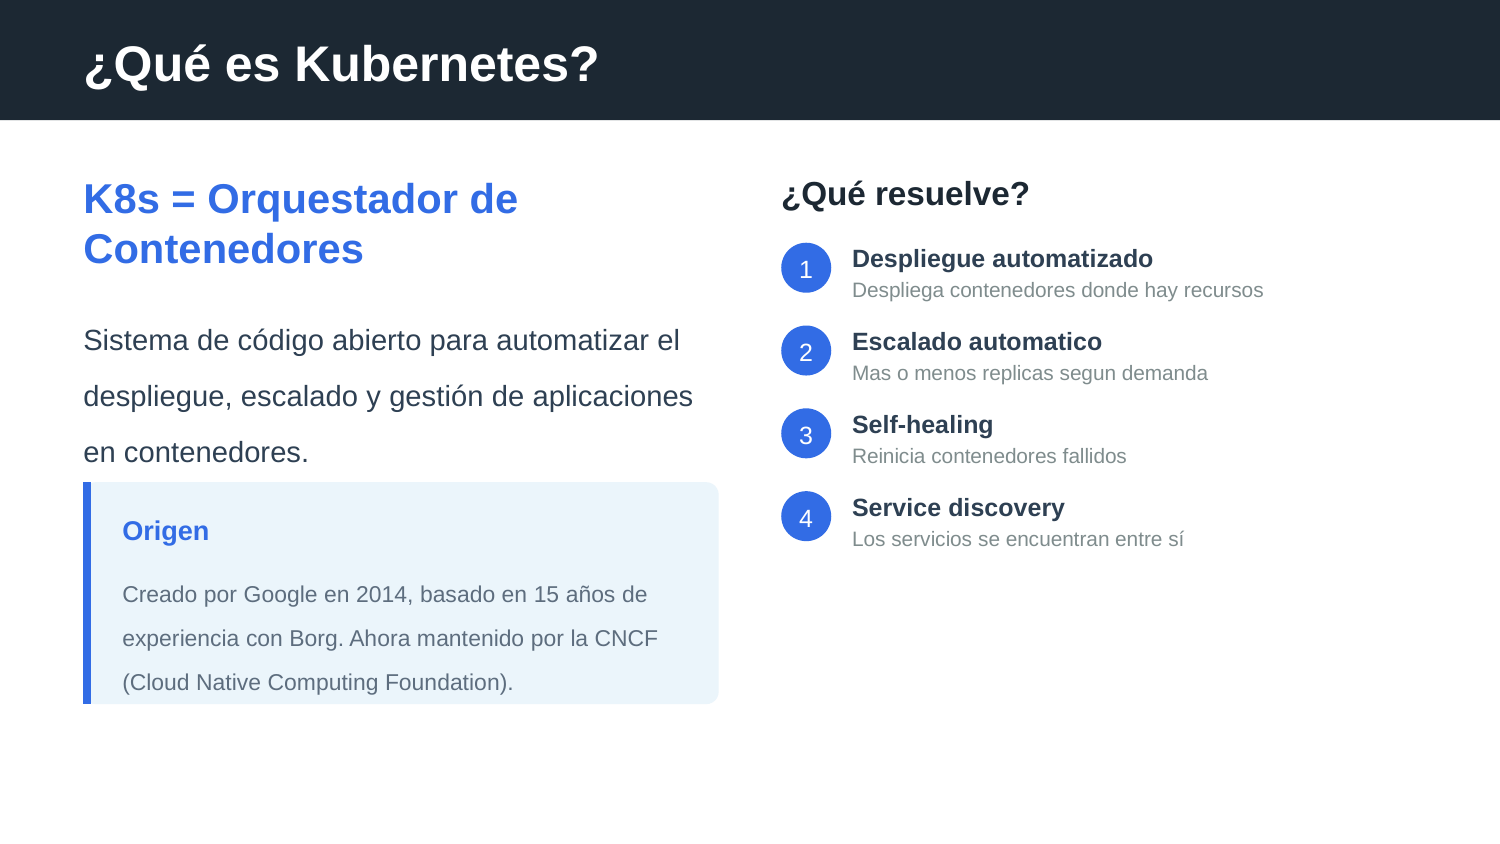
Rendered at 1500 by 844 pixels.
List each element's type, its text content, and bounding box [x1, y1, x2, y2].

text_box [781, 491, 832, 542]
text_box Service discovery [851, 491, 1191, 520]
text_box Los servicios se encuentran entre sí [851, 525, 1191, 549]
text_box Despliega contenedores donde hay recursos [852, 277, 1274, 301]
text_box [0, 0, 1500, 121]
text_box [781, 325, 832, 376]
text_box Despliegue automatizado [852, 242, 1274, 271]
text_box Origen [122, 513, 699, 547]
text_box Reinicia contenedores fallidos [852, 442, 1135, 467]
text_box K8s = Orquestador de Contenedores [83, 172, 732, 270]
text_box ¿Qué resuelve? [781, 172, 1430, 212]
text_box Mas o menos replicas segun demanda [851, 359, 1217, 384]
text_box Sistema de código abierto para automatizar el despliegue, escalado y gestión de aplicaciones en contenedores. [83, 300, 732, 441]
text_box [91, 482, 719, 705]
text_box 4 [799, 502, 814, 531]
text_box 3 [799, 419, 814, 448]
text_box ¿Qué es Kubernetes? [83, 31, 1444, 89]
text_box Escalado automatico [851, 325, 1217, 354]
text_box Self-healing [852, 408, 1135, 437]
text_box 2 [799, 336, 814, 365]
text_box 1 [799, 253, 814, 282]
text_box Creado por Google en 2014, basado en 15 años de experiencia con Borg. Ahora mantenido por la CNCF (Cloud Native Computing Foundation). [122, 562, 699, 673]
text_box [781, 242, 832, 293]
text_box [781, 408, 832, 459]
